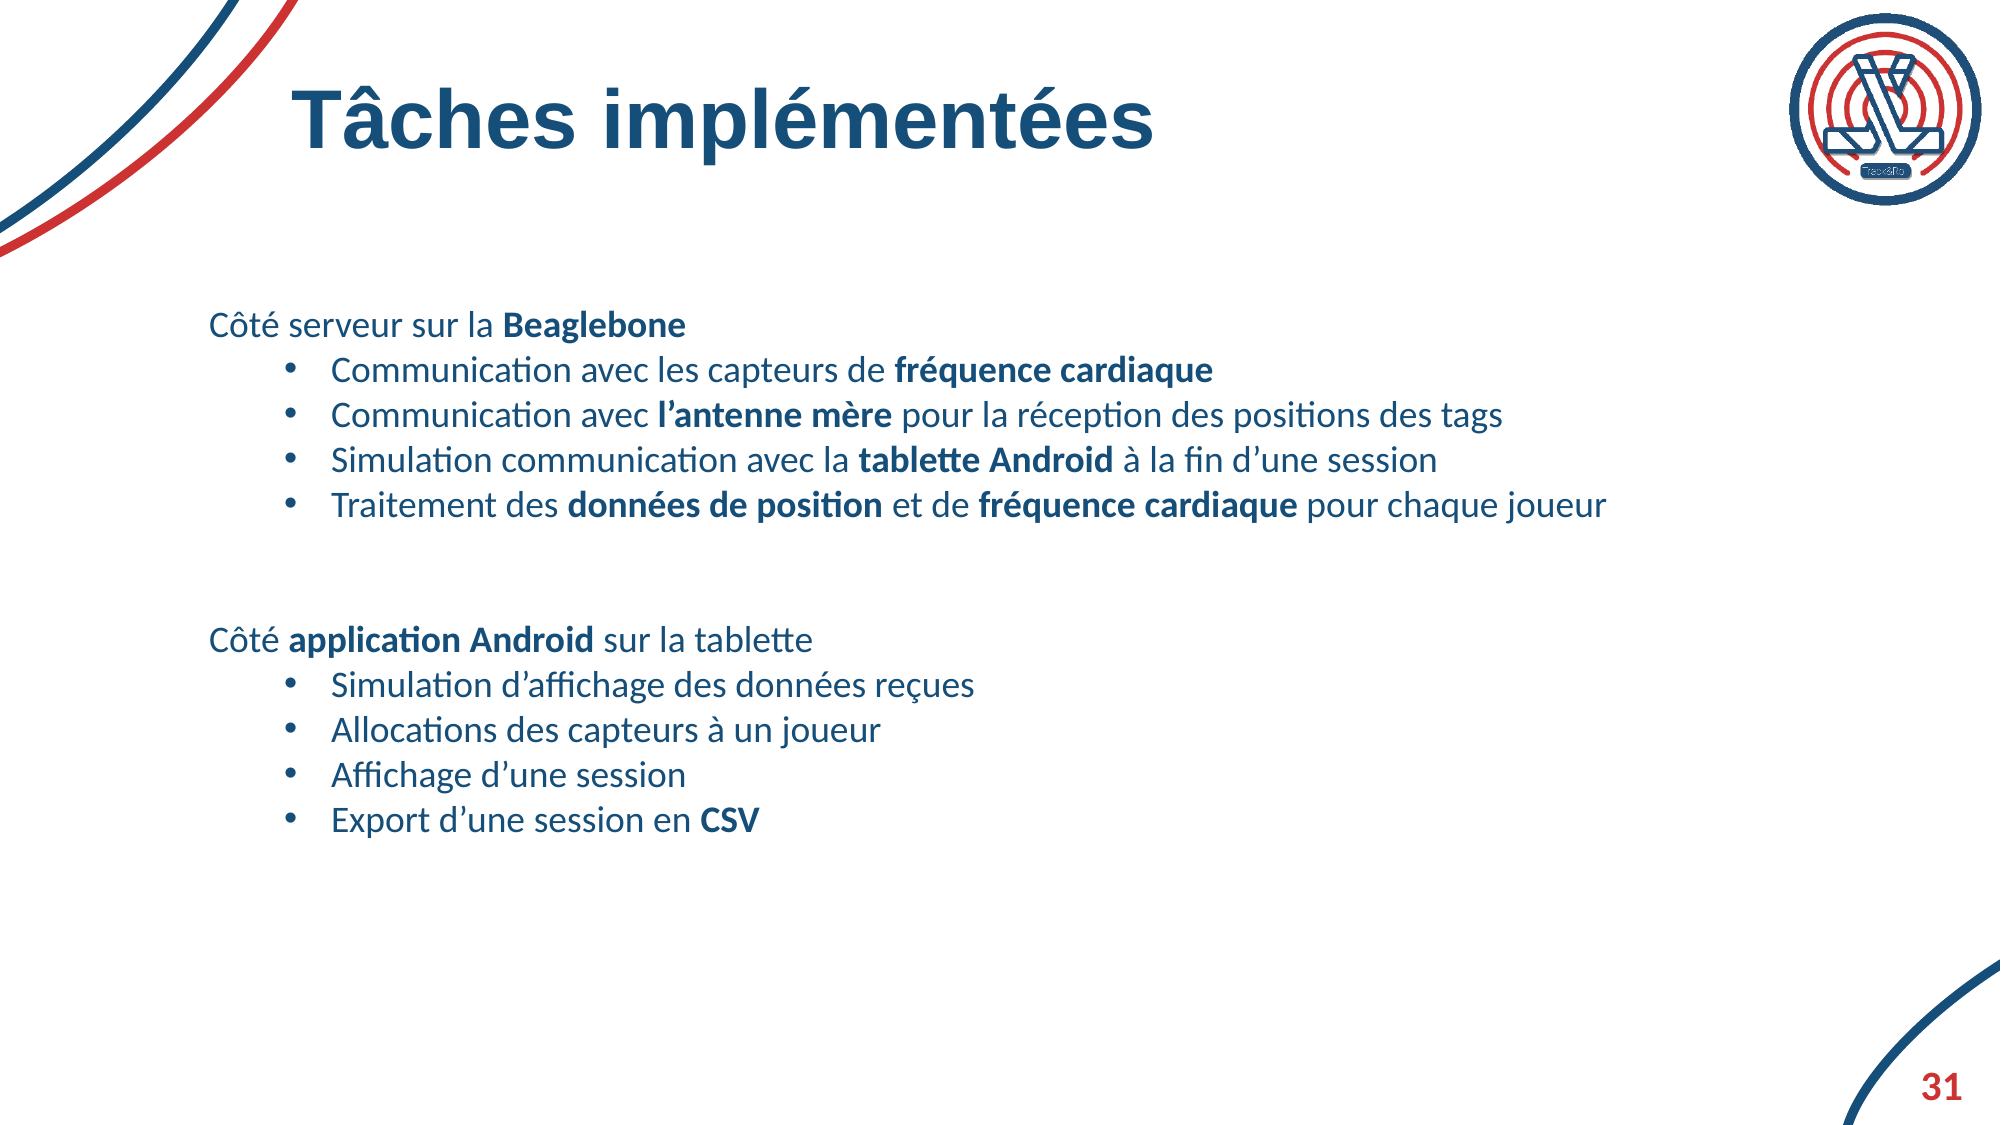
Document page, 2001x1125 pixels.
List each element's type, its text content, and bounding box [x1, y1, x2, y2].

text_box Côté serveur sur la Beaglebone Communication avec les capteurs de fréquence cardiaque Communication avec l’antenne mère pour la réception des positions des tags Simulation communication avec la tablette Android à la fin d’une session Traitement des données de position et de fréquence cardiaque pour chaque joueur Côté application Android sur la tablette Simulation d’affichage des données reçues Allocations des capteurs à un joueur Affichage d’une session Export d’une session en CSV [194, 293, 1894, 893]
text_box Tâches implémentées [276, 57, 1747, 173]
text_box [1903, 963, 2000, 1125]
text_box [1846, 1052, 1893, 1125]
text_box [0, 0, 294, 254]
picture [1784, 8, 1986, 210]
slide_number 31 [1893, 1042, 1991, 1125]
text_box [0, 0, 235, 229]
